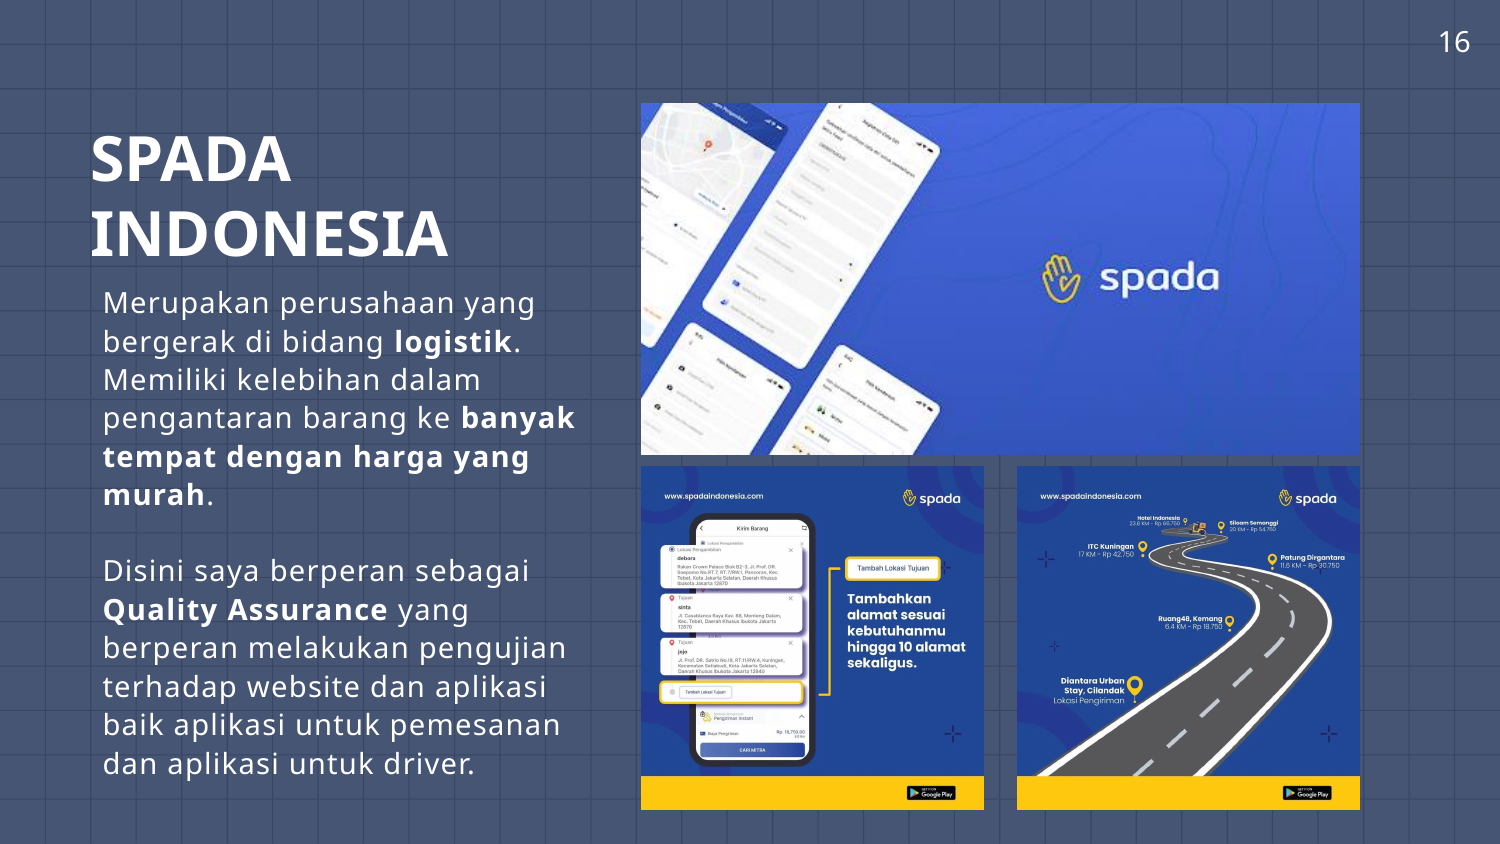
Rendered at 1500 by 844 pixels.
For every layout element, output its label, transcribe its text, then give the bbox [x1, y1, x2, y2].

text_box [641, 103, 1361, 810]
slide_number 16 [1408, 0, 1500, 88]
list SPADA INDONESIA Merupakan perusahaan yang bergerak di bidang logistik. Memiliki kelebihan dalam pengantaran barang ke banyak tempat dengan harga yang murah. Disini saya berperan sebagai Quality Assurance yang berperan melakukan pengujian terhadap website dan aplikasi baik aplikasi untuk pemesanan dan aplikasi untuk driver. [75, 103, 608, 802]
